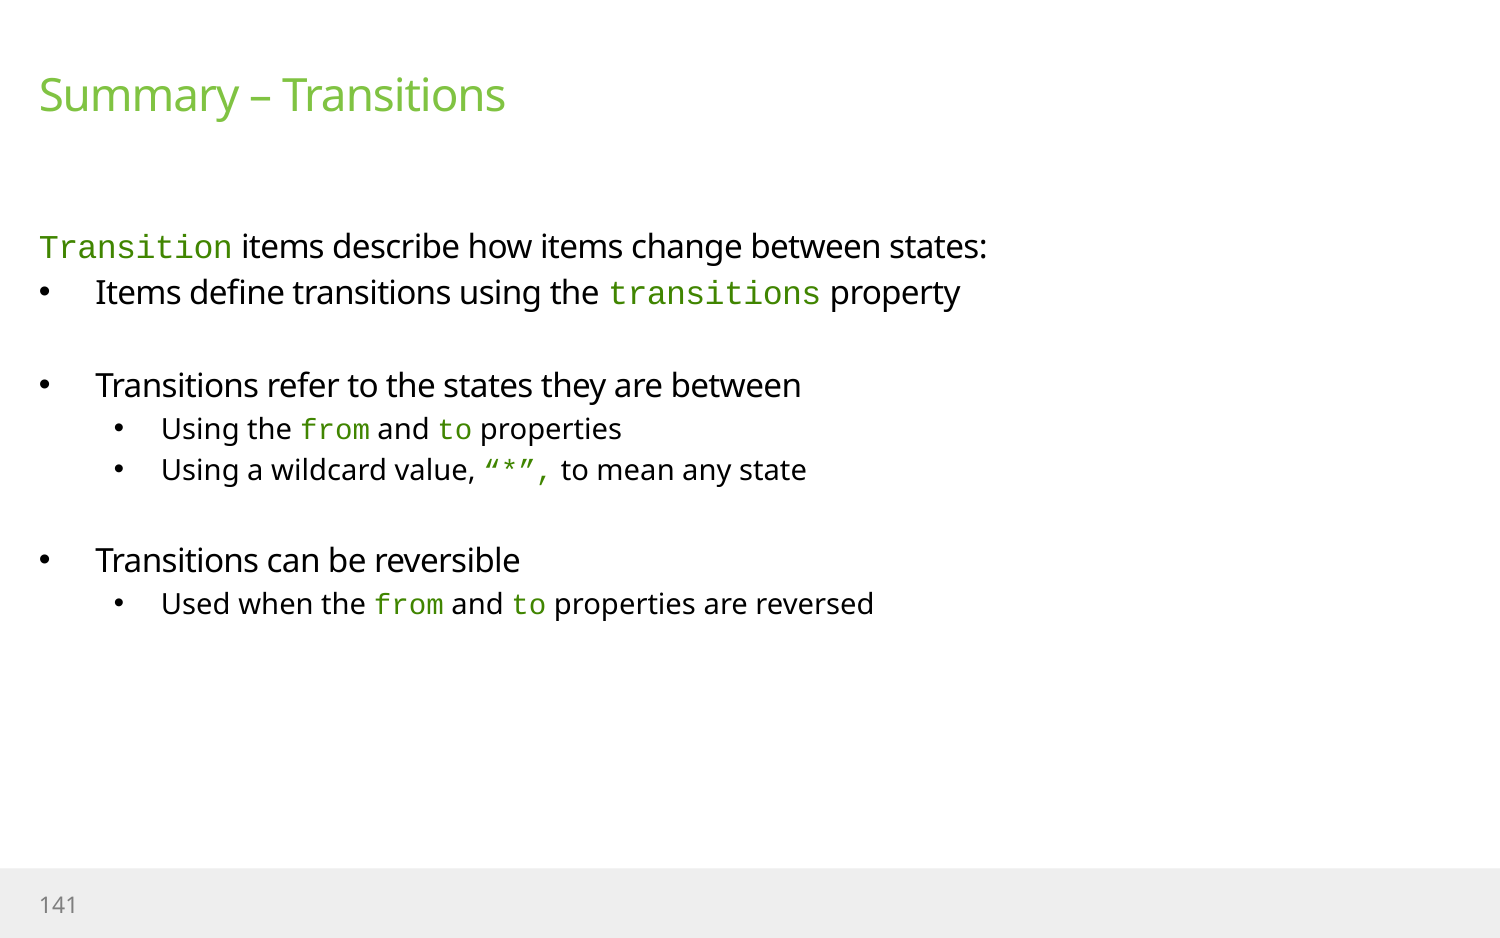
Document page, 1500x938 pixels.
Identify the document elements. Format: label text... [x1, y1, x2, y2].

title Summary – Transitions [39, 66, 1052, 196]
list Transition items describe how items change between states: Items define transitions using the transitions property Transitions refer to the states they are between Using the from and to properties Using a wildcard value, “*”, to mean any state Transitions can be reversible Used when the from and to properties are reversed [39, 225, 1412, 897]
slide_number 141 [39, 892, 410, 921]
